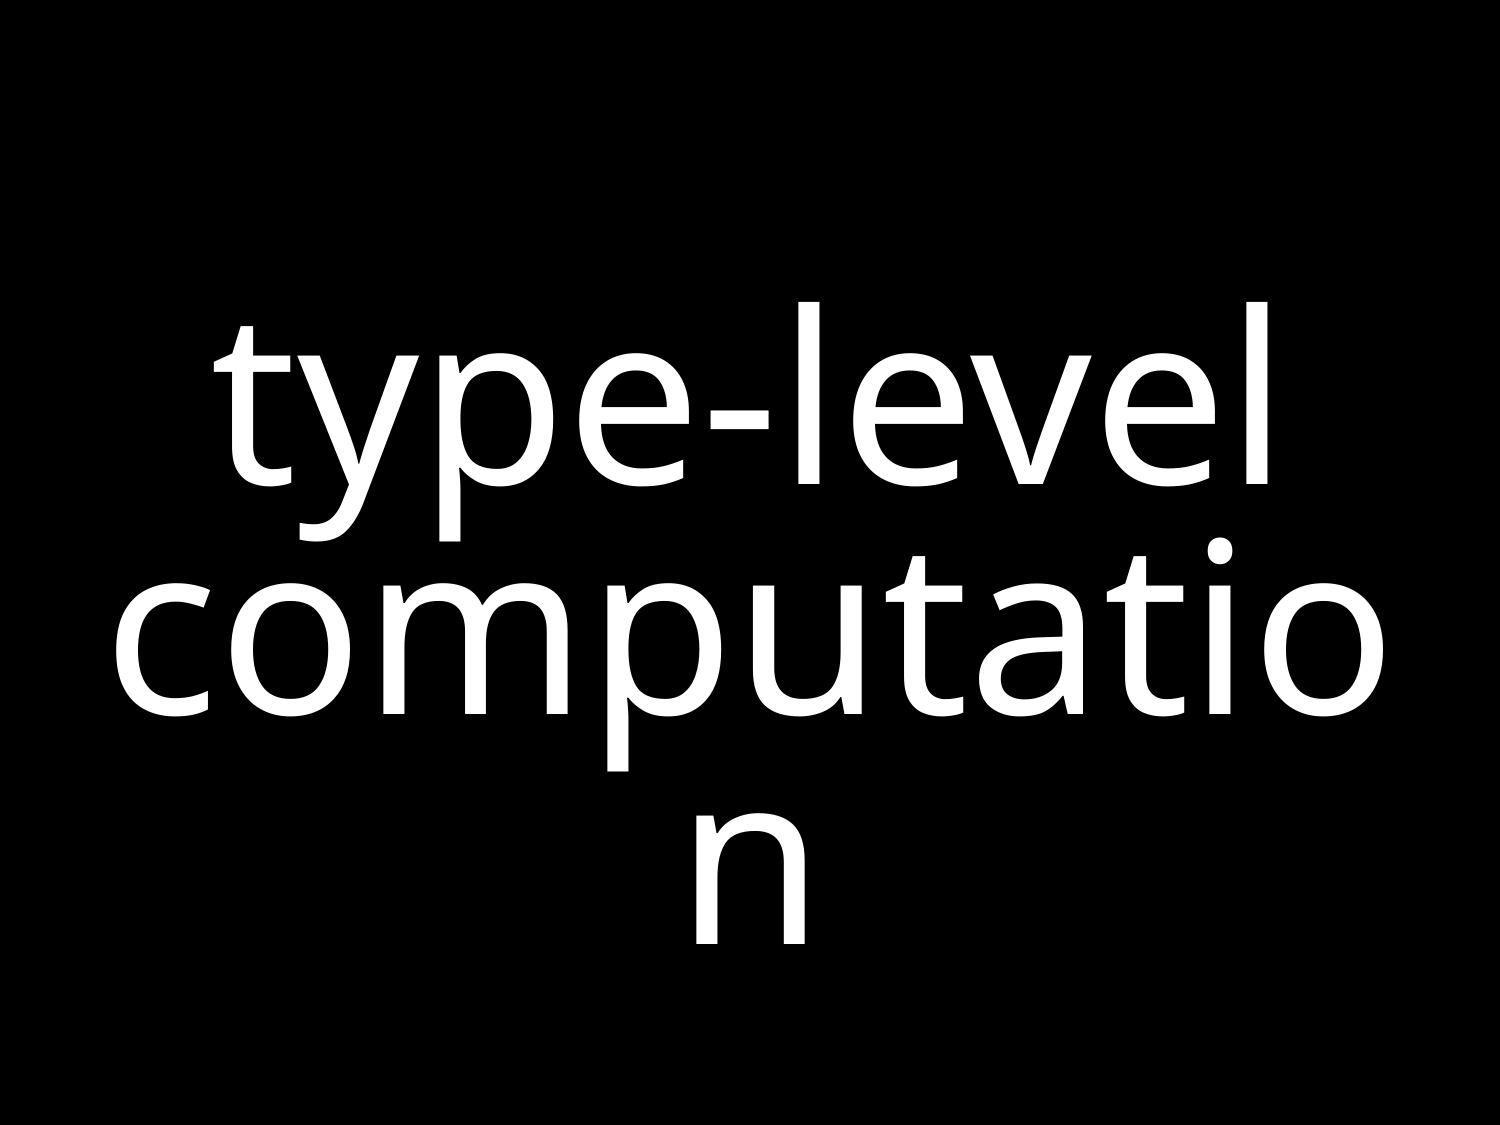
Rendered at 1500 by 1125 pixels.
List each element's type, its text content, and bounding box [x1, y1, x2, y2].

text_box type-level computation [41, 293, 1459, 998]
